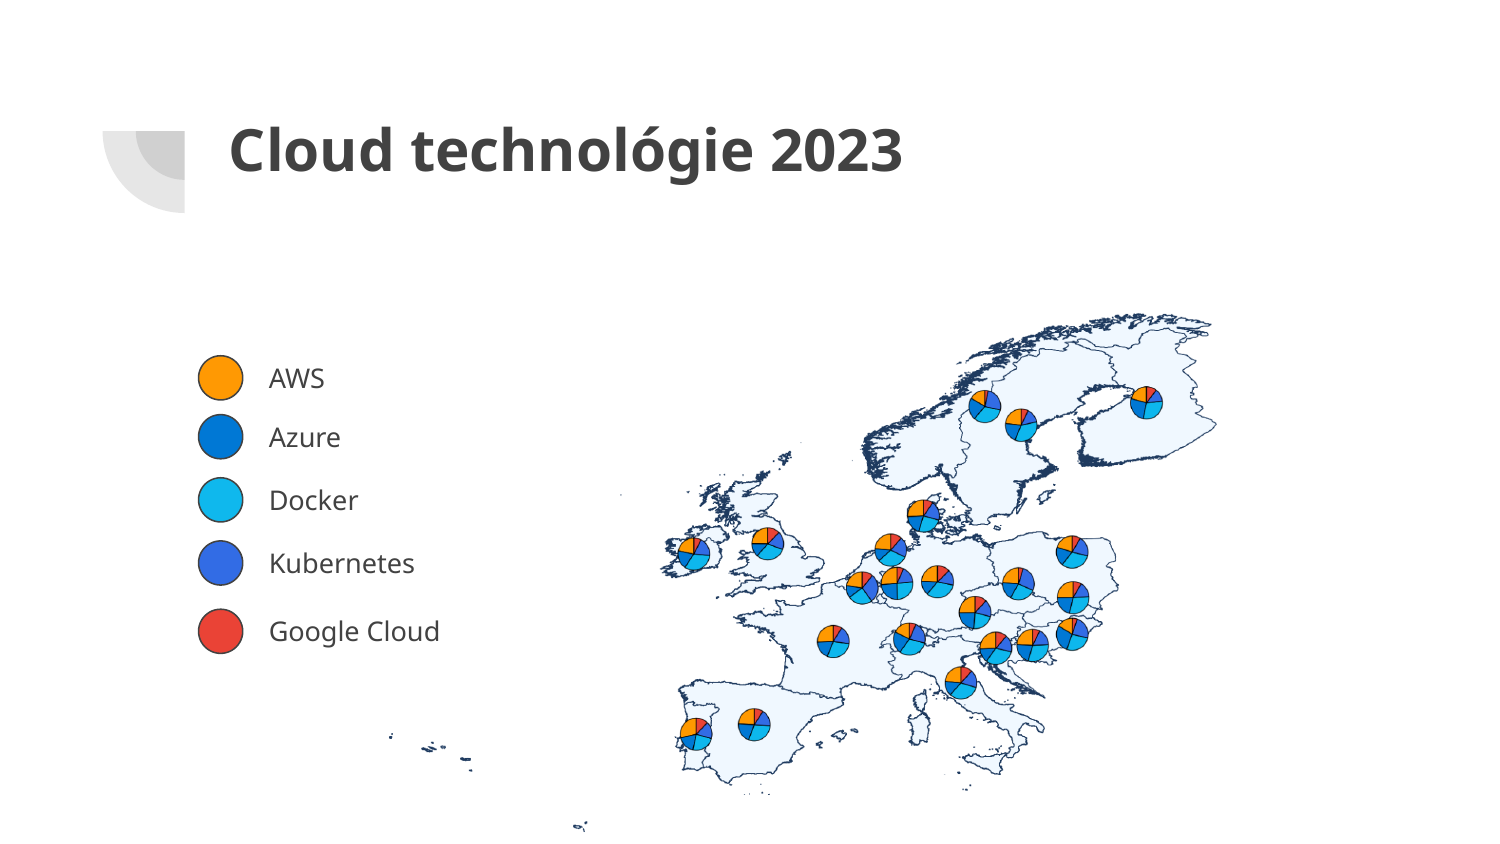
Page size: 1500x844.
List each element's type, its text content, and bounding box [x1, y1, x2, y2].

title Cloud technológie 2023 [213, 98, 1368, 263]
picture [159, 252, 1341, 844]
